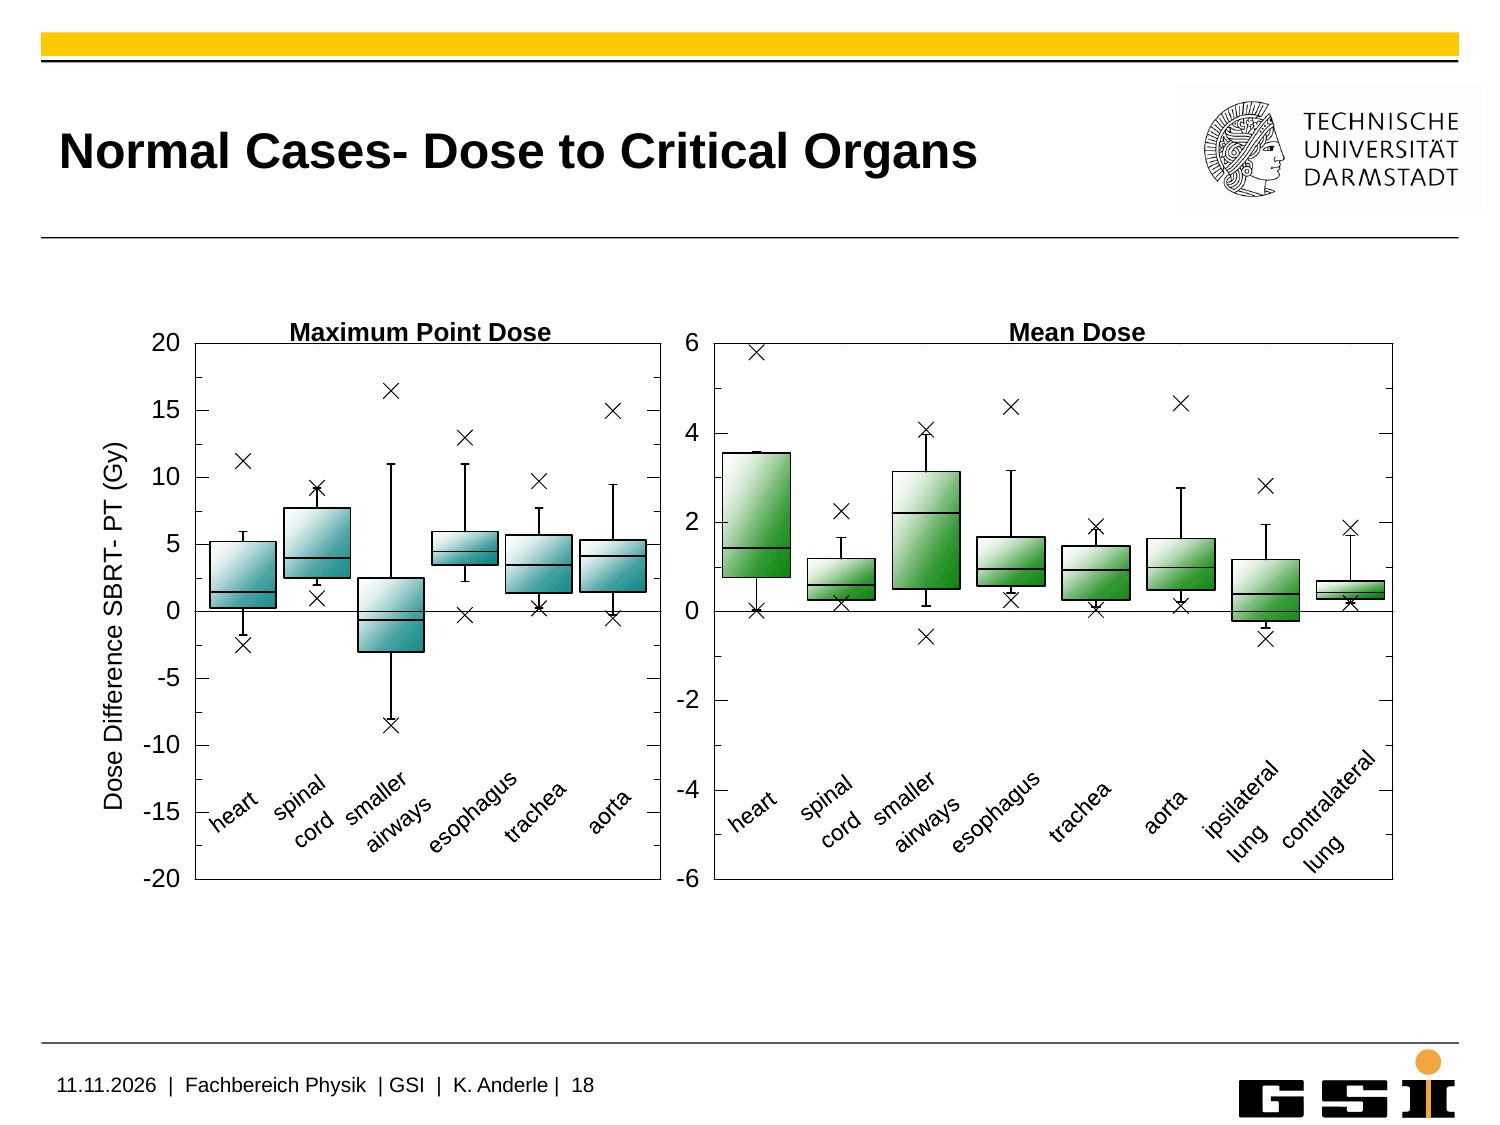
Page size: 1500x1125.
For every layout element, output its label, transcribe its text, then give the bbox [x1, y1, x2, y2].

picture [88, 314, 1421, 906]
picture [1175, 84, 1483, 214]
title Normal Cases- Dose to Critical Organs [58, 79, 1149, 218]
